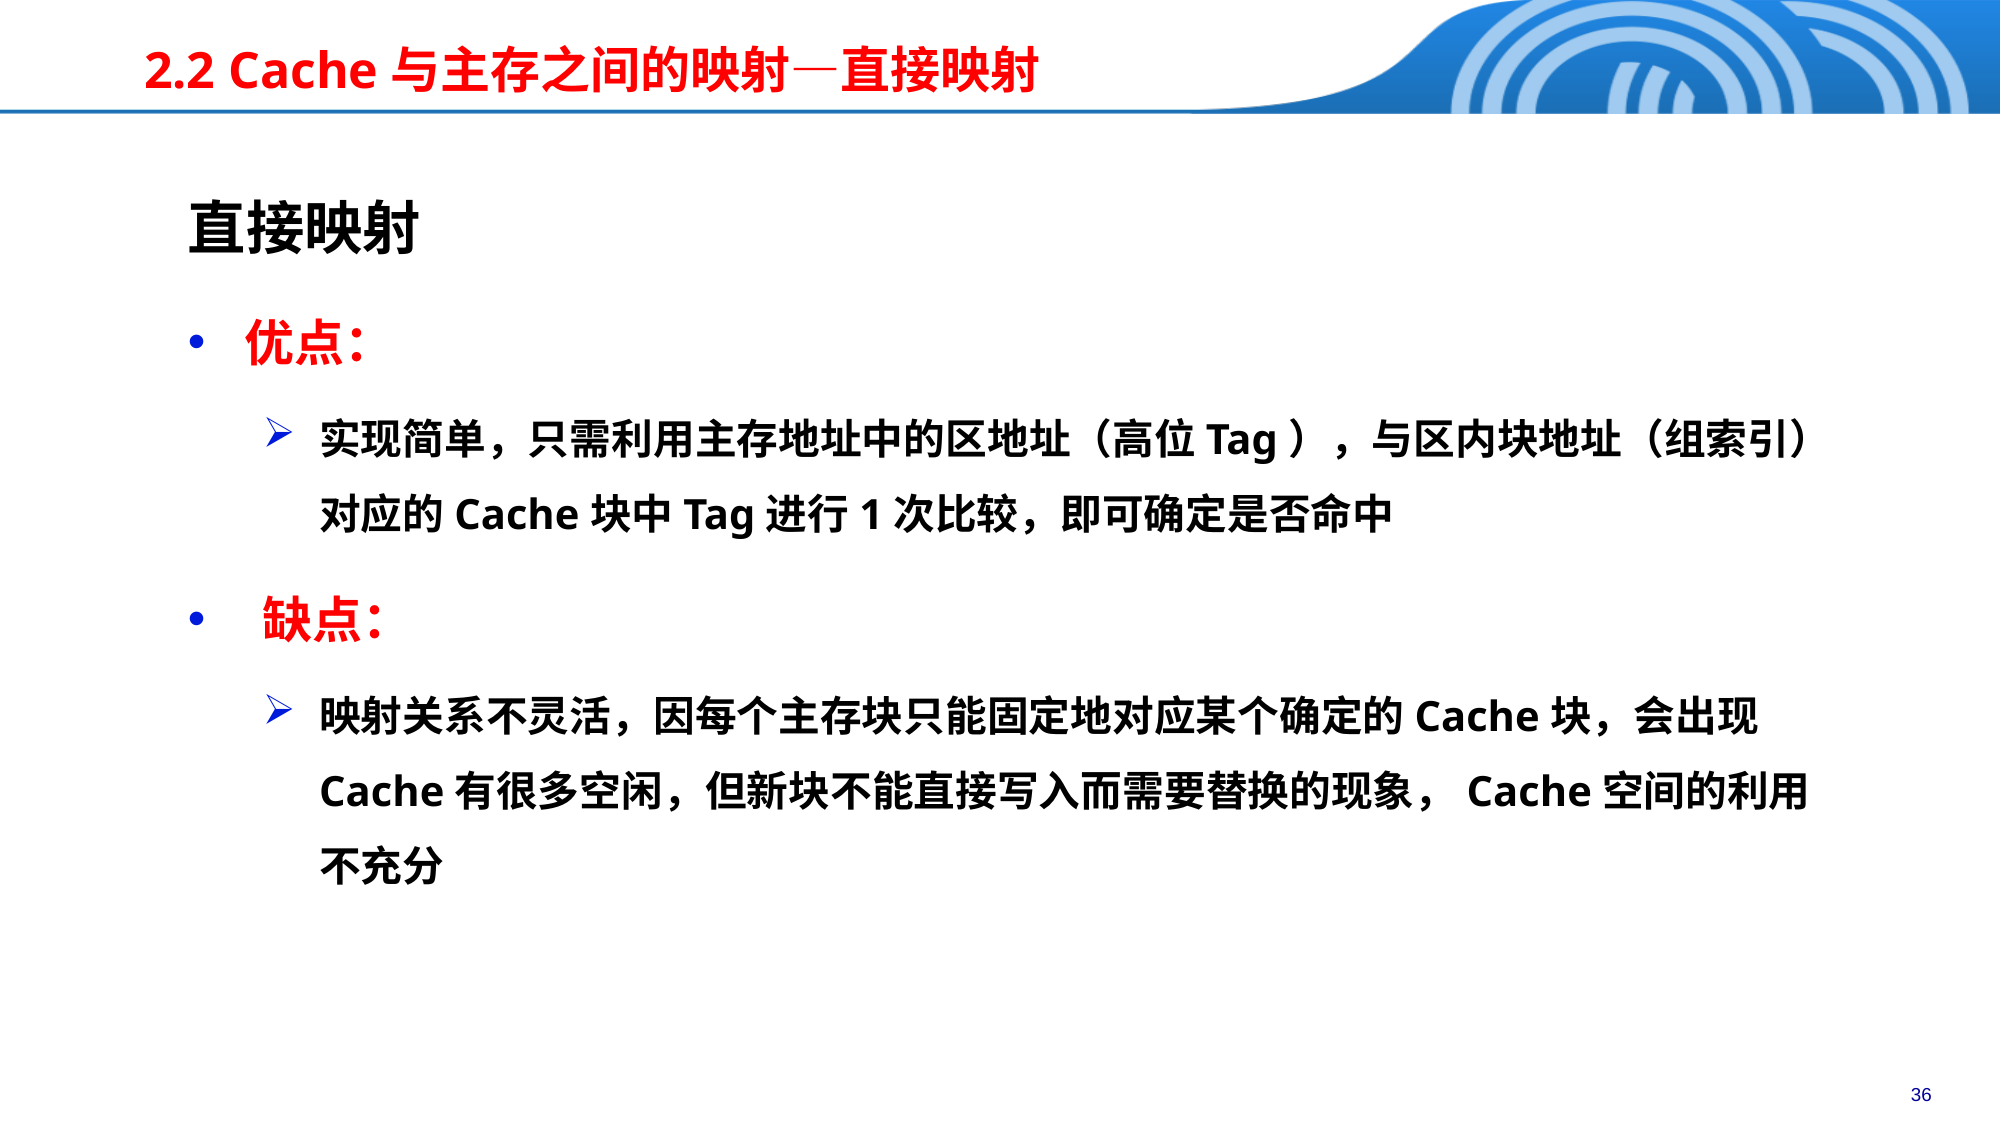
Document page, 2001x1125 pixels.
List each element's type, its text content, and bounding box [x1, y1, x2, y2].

text_box 直接映射 优点： 实现简单，只需利用主存地址中的区地址（高位Tag），与区内块地址（组索引）对应的Cache块中Tag进行1次比较，即可确定是否命中 缺点： 映射关系不灵活，因每个主存块只能固定地对应某个确定的Cache块，会出现Cache有很多空闲，但新块不能直接写入而需要替换的现象，Cache空间的利用不充分 [173, 149, 1863, 898]
title 2.2 Cache与主存之间的映射—直接映射 [133, 42, 1610, 240]
picture [0, 0, 2000, 114]
